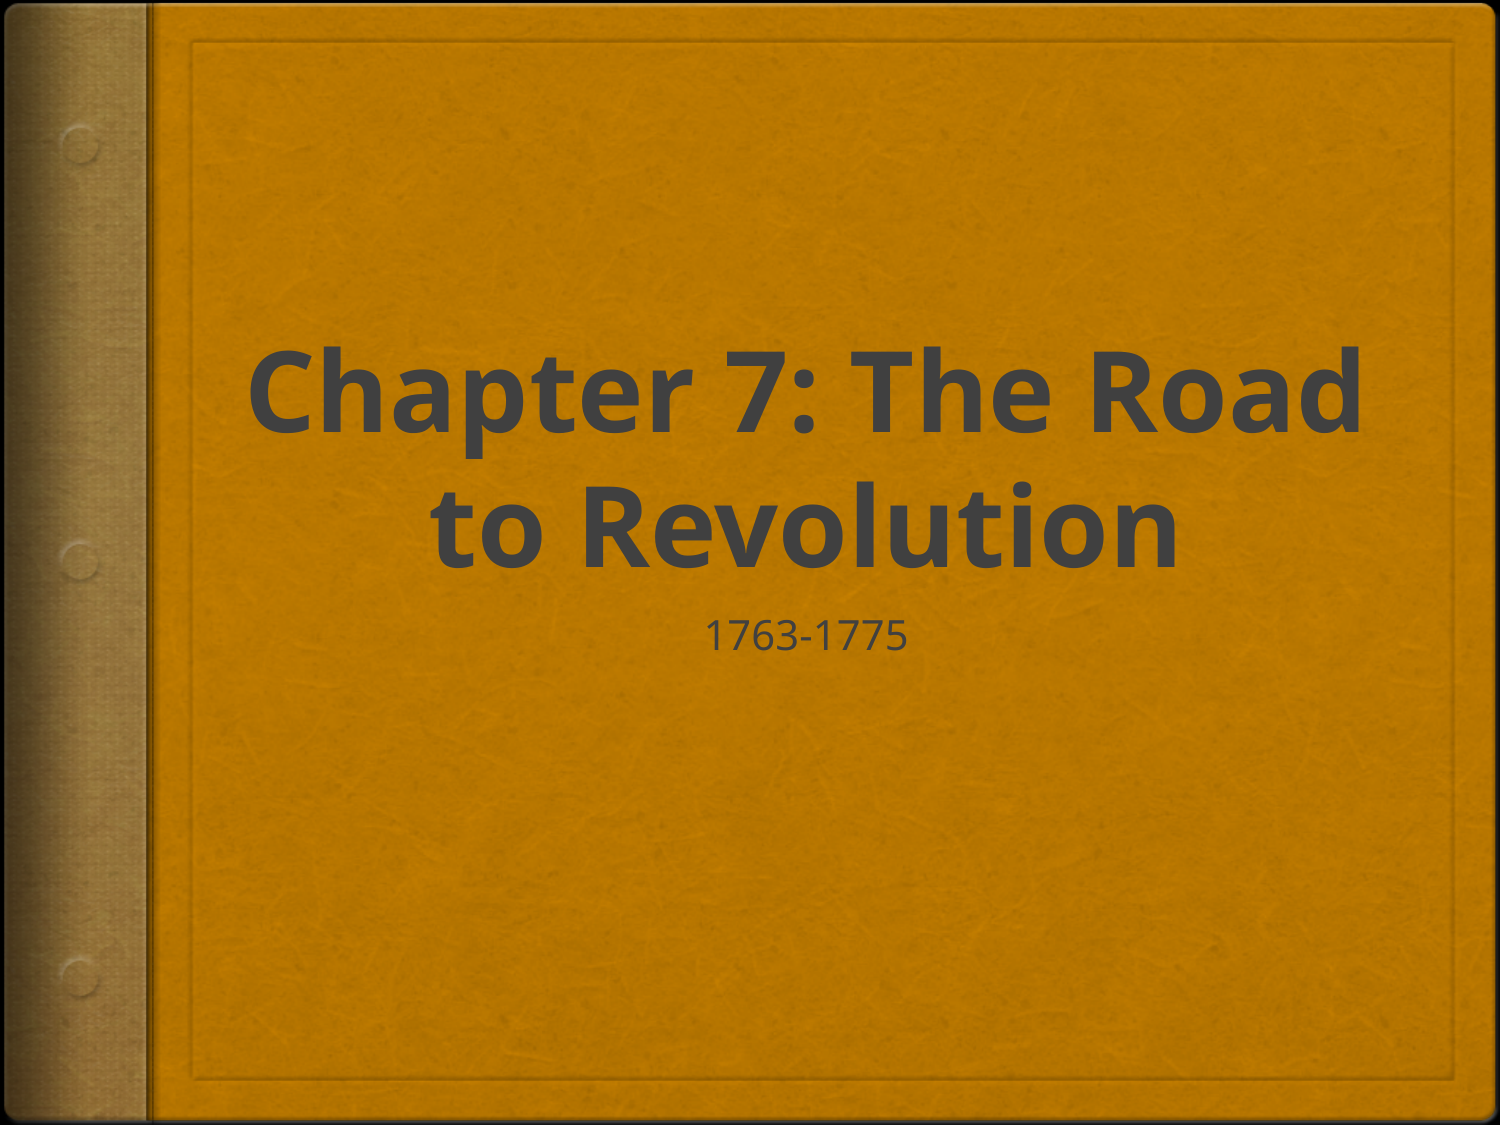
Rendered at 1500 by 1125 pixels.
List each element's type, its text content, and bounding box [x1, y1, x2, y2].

subtitle 1763-1775 [225, 601, 1388, 889]
picture [0, 0, 1500, 1125]
title Chapter 7: The Road to Revolution [225, 294, 1388, 598]
